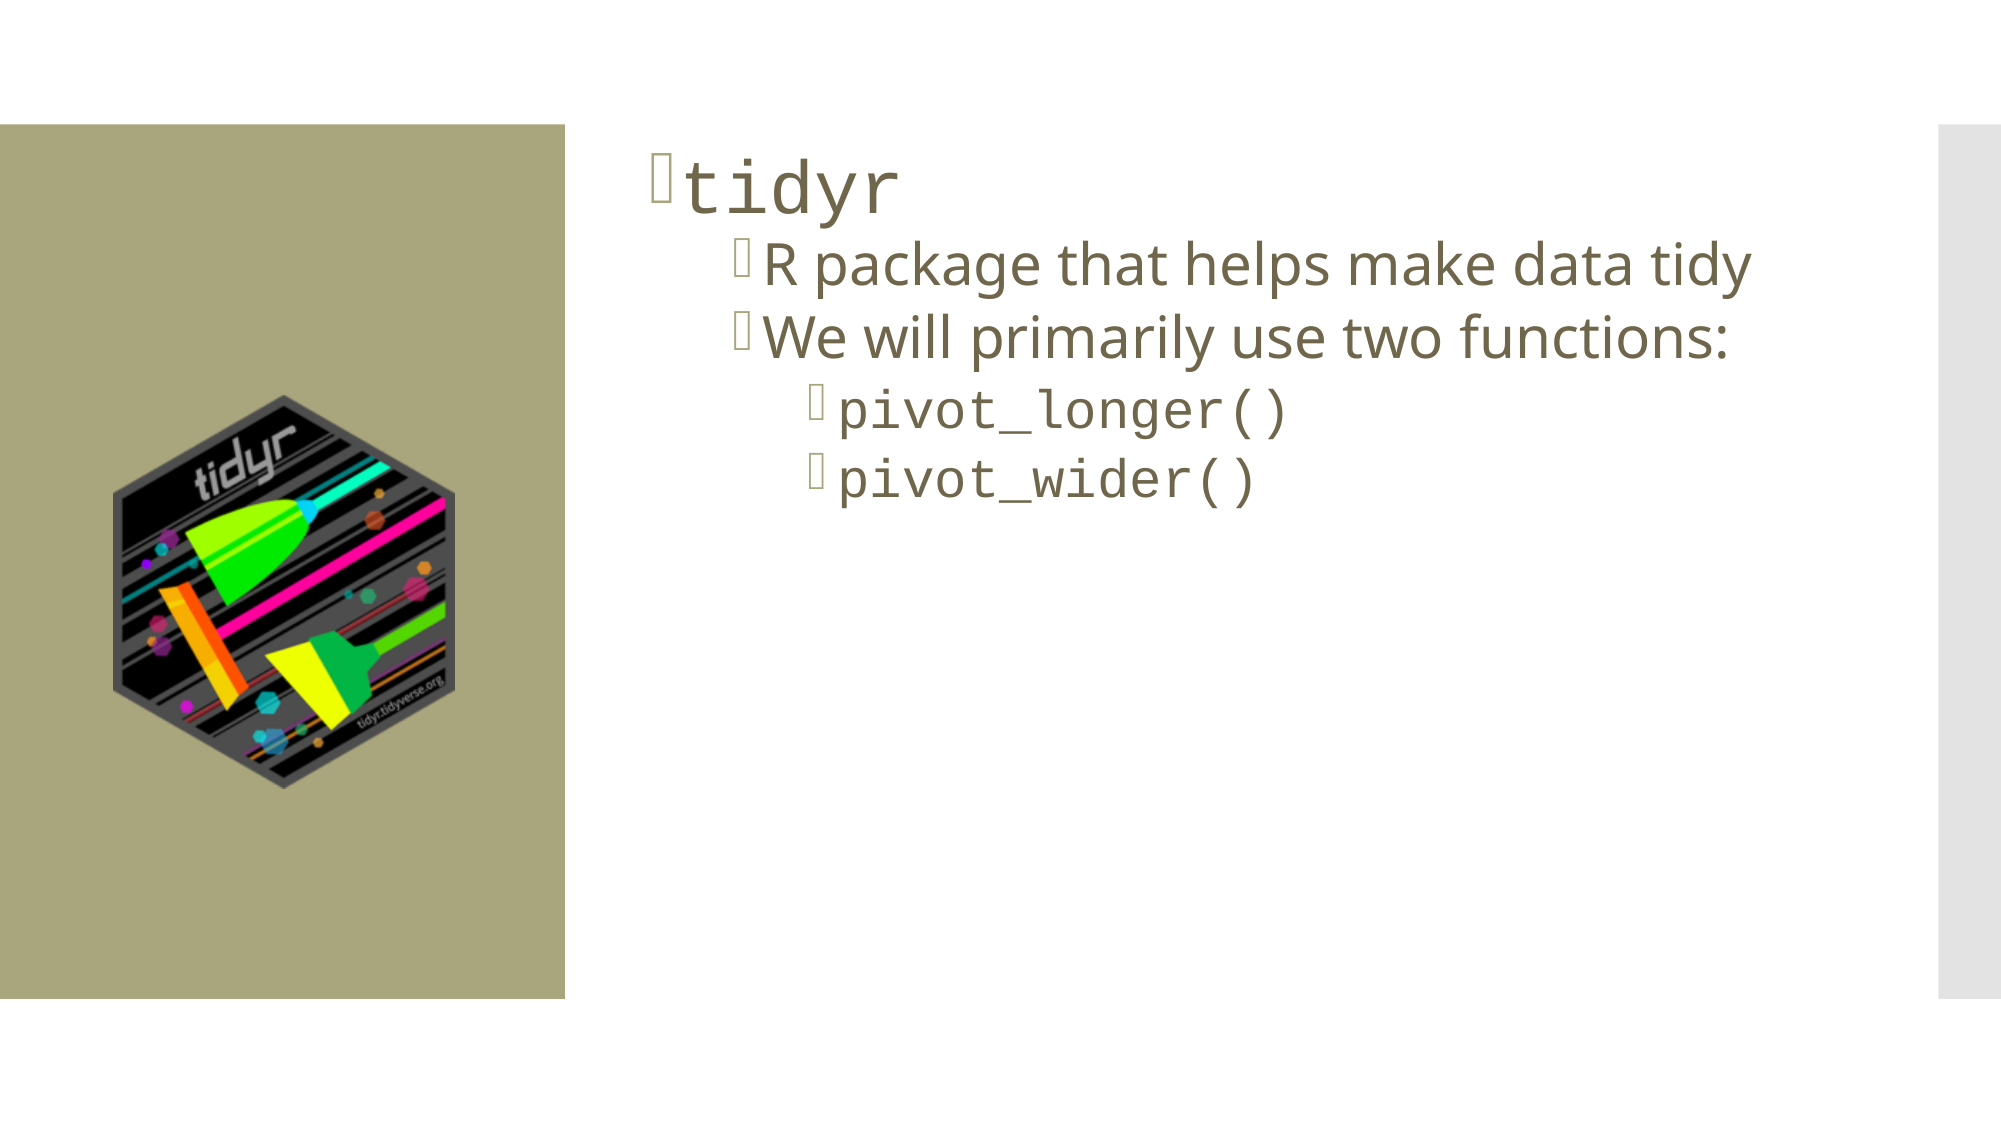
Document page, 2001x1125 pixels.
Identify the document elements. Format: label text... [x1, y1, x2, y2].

list tidyr R package that helps make data tidy We will primarily use two functions: pivot_longer() pivot_wider() [634, 141, 1835, 982]
picture [112, 394, 455, 790]
